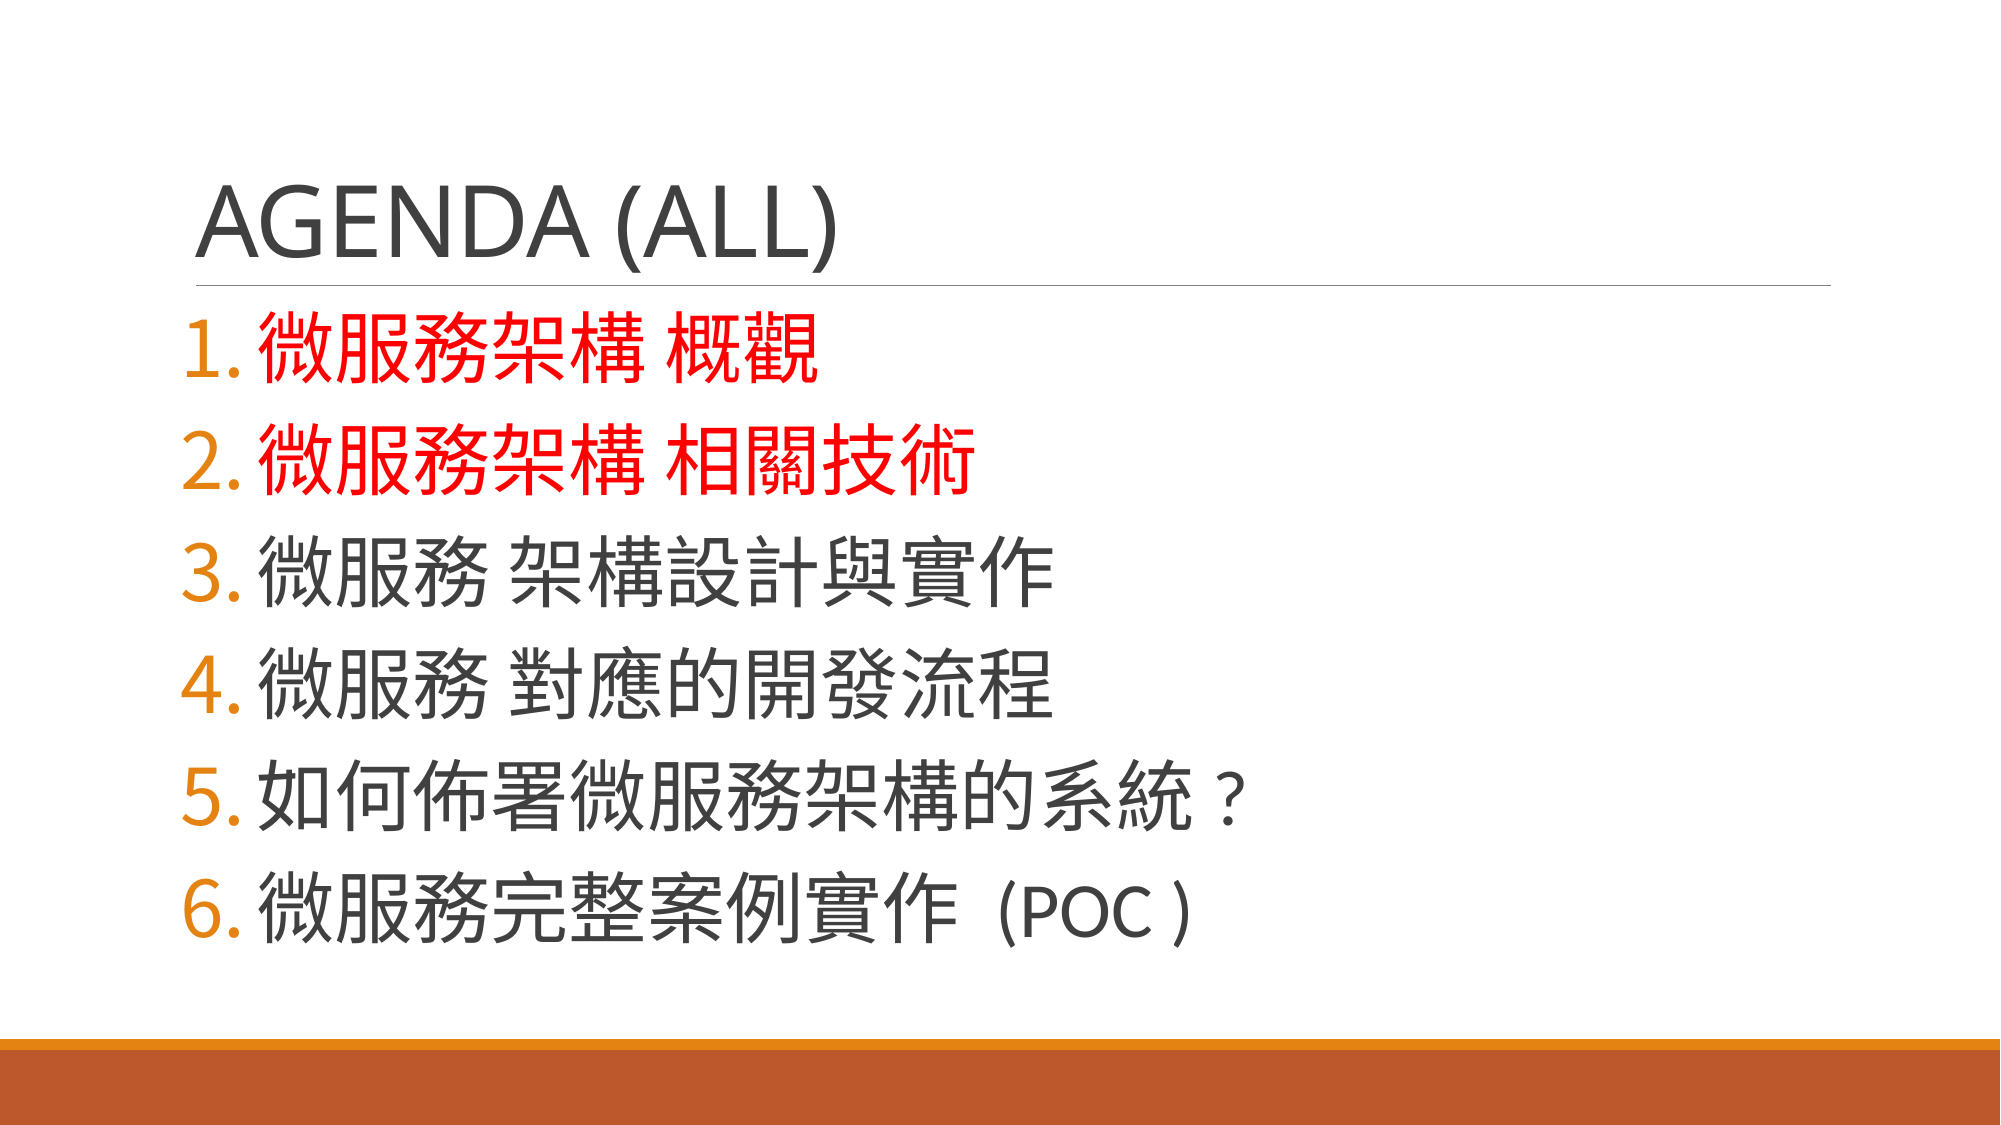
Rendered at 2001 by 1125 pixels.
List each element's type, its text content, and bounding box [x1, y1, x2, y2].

list 微服務架構 概觀 微服務架構 相關技術 微服務 架構設計與實作 微服務 對應的開發流程 如何佈署微服務架構的系統? 微服務完整案例實作 (POC ) [180, 302, 1830, 963]
title AGENDA (ALL) [180, 47, 1830, 285]
